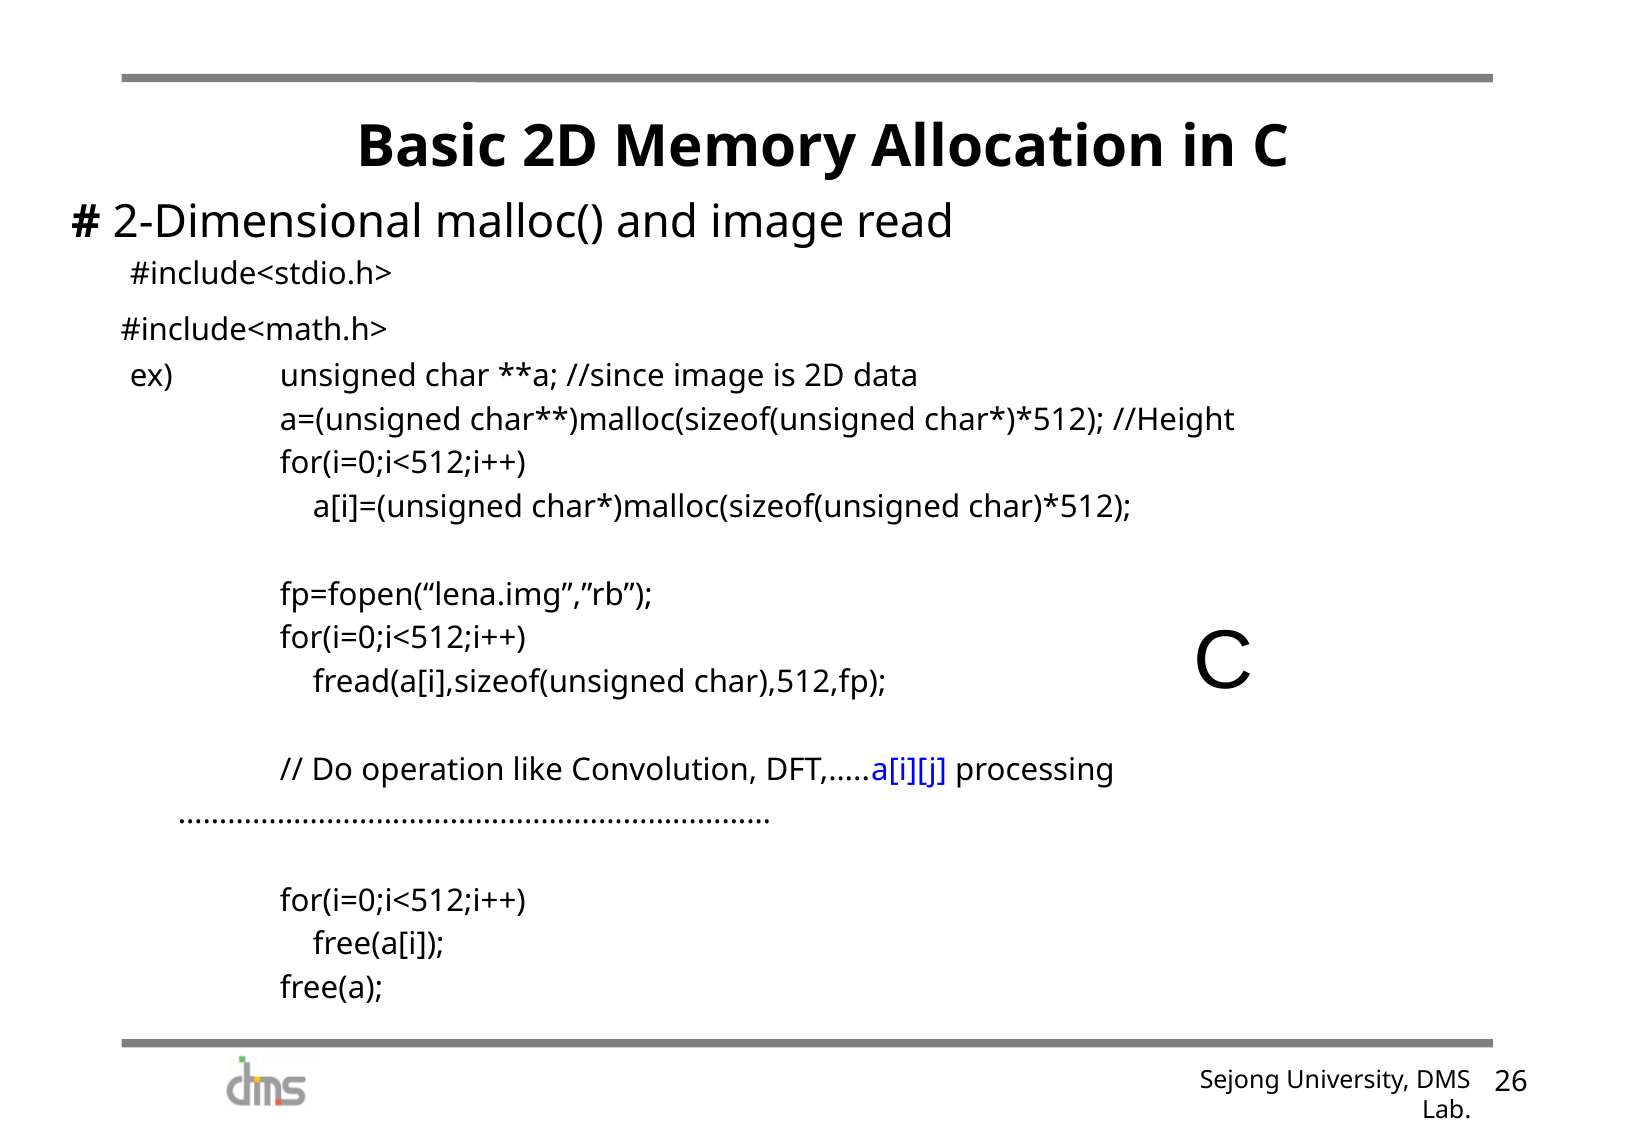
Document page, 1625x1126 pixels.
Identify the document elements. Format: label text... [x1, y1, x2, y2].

picture [226, 1054, 320, 1108]
list # 2-Dimensional malloc() and image read #include<stdio.h> #include<math.h> ex) unsigned char **a; //since image is 2D data a=(unsigned char**)malloc(sizeof(unsigned char*)*512); //Height for(i=0;i<512;i++) a[i]=(unsigned char*)malloc(sizeof(unsigned char)*512); fp=fopen(“lena.img”,”rb”); for(i=0;i<512;i++) fread(a[i],sizeof(unsigned char),512,fp); // Do operation like Convolution, DFT,…..a[i][j] processing ……………………………………………………………… for(i=0;i<512;i++) free(a[i]); free(a); [56, 184, 1510, 1000]
slide_number 25 [1163, 1054, 1544, 1112]
text_box C [1178, 598, 1269, 713]
title Basic 2D Memory Allocation in C [94, 89, 1552, 197]
